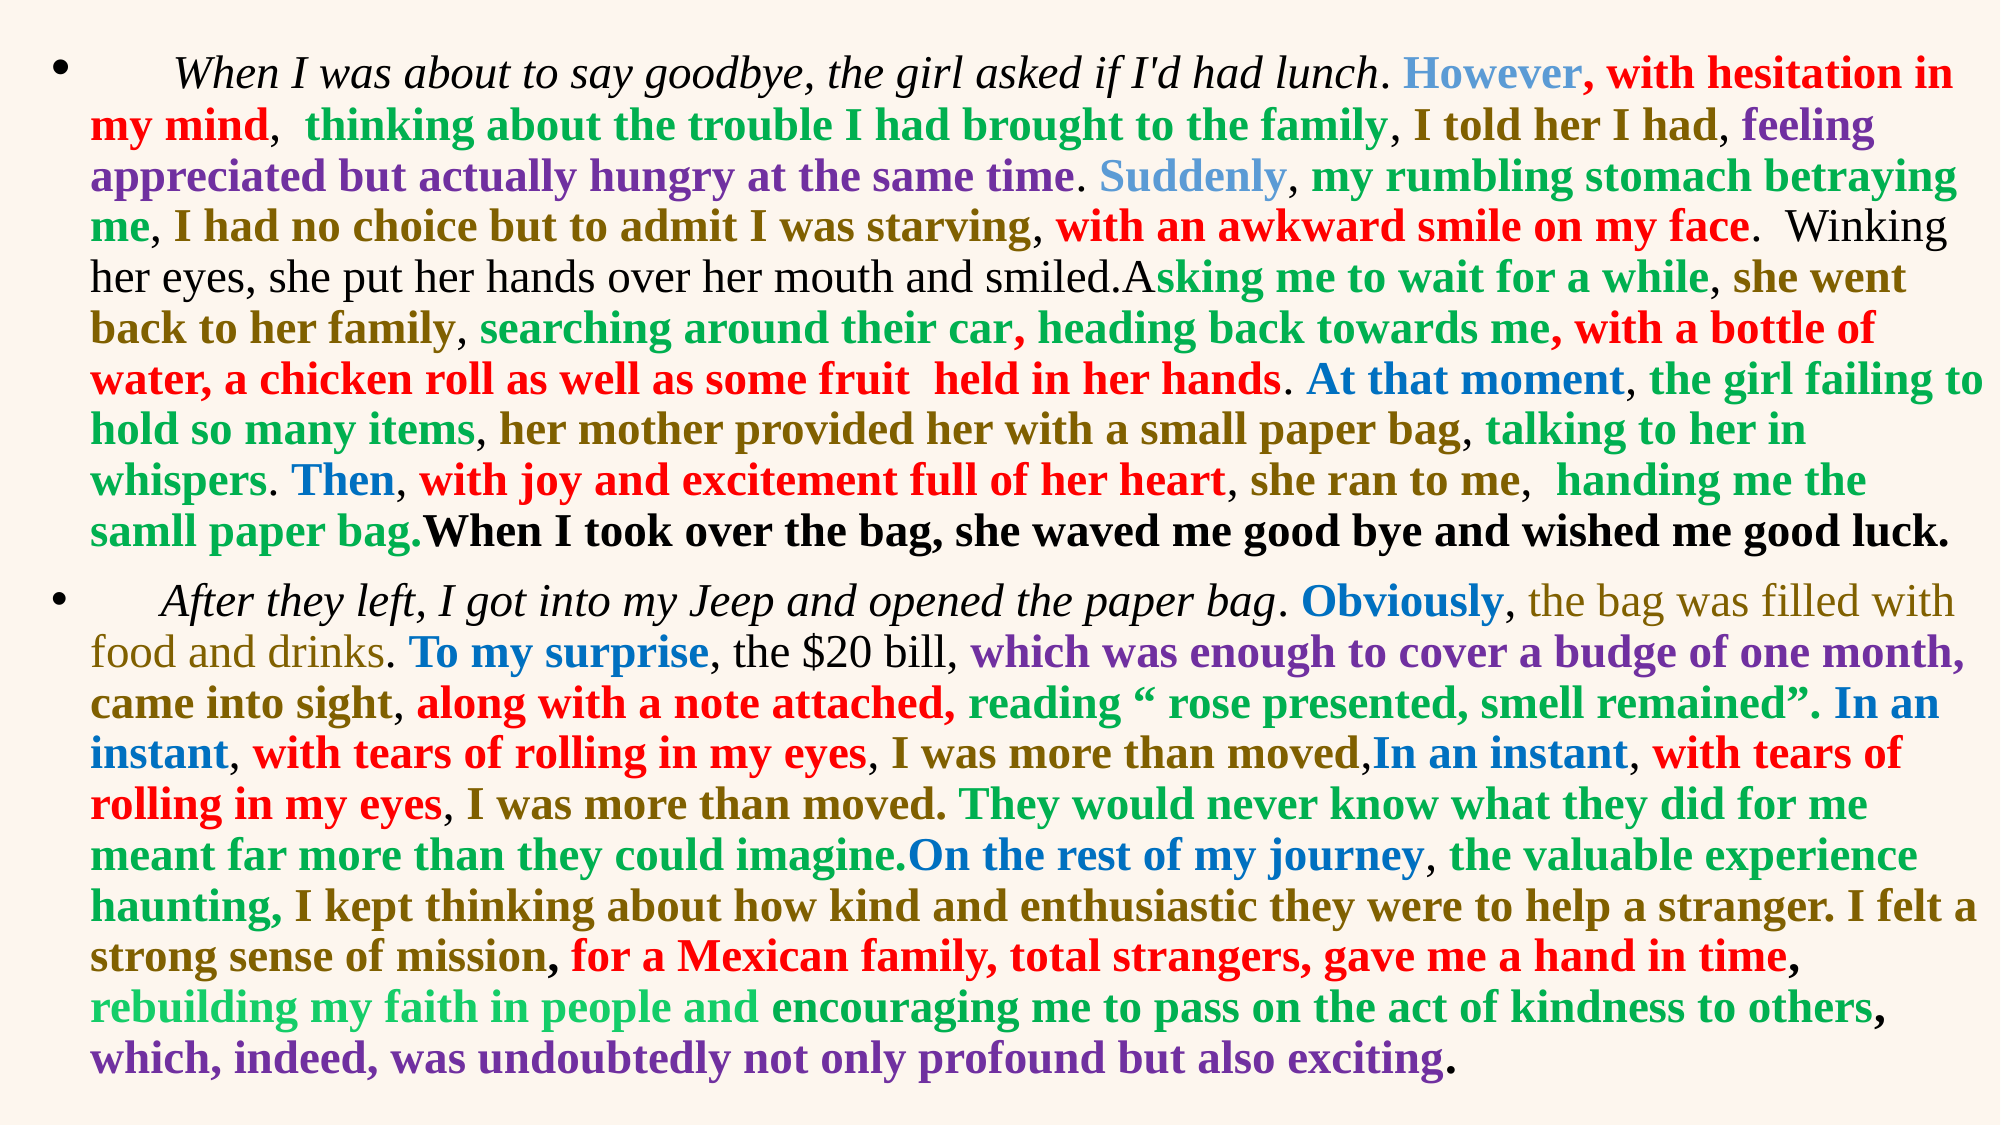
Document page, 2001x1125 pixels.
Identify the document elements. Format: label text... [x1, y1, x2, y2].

list When I was about to say goodbye, the girl asked if I'd had lunch. However, with hesitation in my mind, thinking about the trouble I had brought to the family, I told her I had, feeling appreciated but actually hungry at the same time. Suddenly, my rumbling stomach betraying me, I had no choice but to admit I was starving, with an awkward smile on my face. Winking her eyes, she put her hands over her mouth and smiled.Asking me to wait for a while, she went back to her family, searching around their car, heading back towards me, with a bottle of water, a chicken roll as well as some fruit held in her hands. At that moment, the girl failing to hold so many items, her mother provided her with a small paper bag, talking to her in whispers. Then, with joy and excitement full of her heart, she ran to me, handing me the samll paper bag.When I took over the bag, she waved me good bye and wished me good luck. After they left, I got into my Jeep and opened the paper bag. Obviously, the bag was filled with food and drinks. To my surprise, the $20 bill, which was enough to cover a budge of one month, came into sight, along with a note attached, reading “ rose presented, smell remained”. In an instant, with tears of rolling in my eyes, I was more than moved,In an instant, with tears of rolling in my eyes, I was more than moved. They would never know what they did for me meant far more than they could imagine.On the rest of my journey, the valuable experience haunting, I kept thinking about how kind and enthusiastic they were to help a stranger. I felt a strong sense of mission, for a Mexican family, total strangers, gave me a hand in time, rebuilding my faith in people and encouraging me to pass on the act of kindness to others, which, indeed, was undoubtedly not only profound but also exciting. [36, 33, 2000, 1102]
